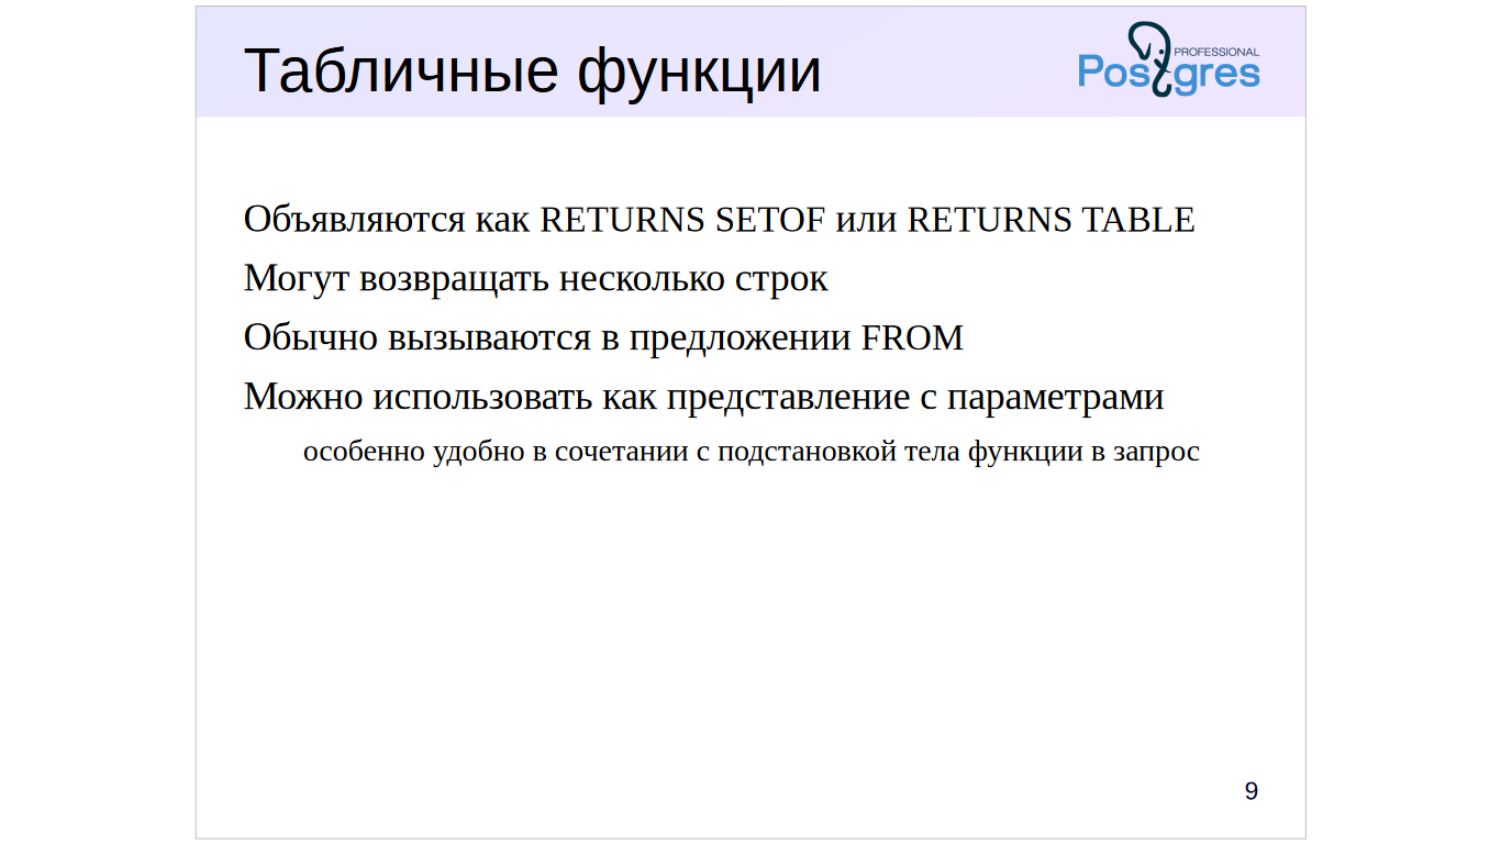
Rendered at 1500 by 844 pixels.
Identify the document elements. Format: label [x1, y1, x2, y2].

picture [189, 0, 1311, 844]
